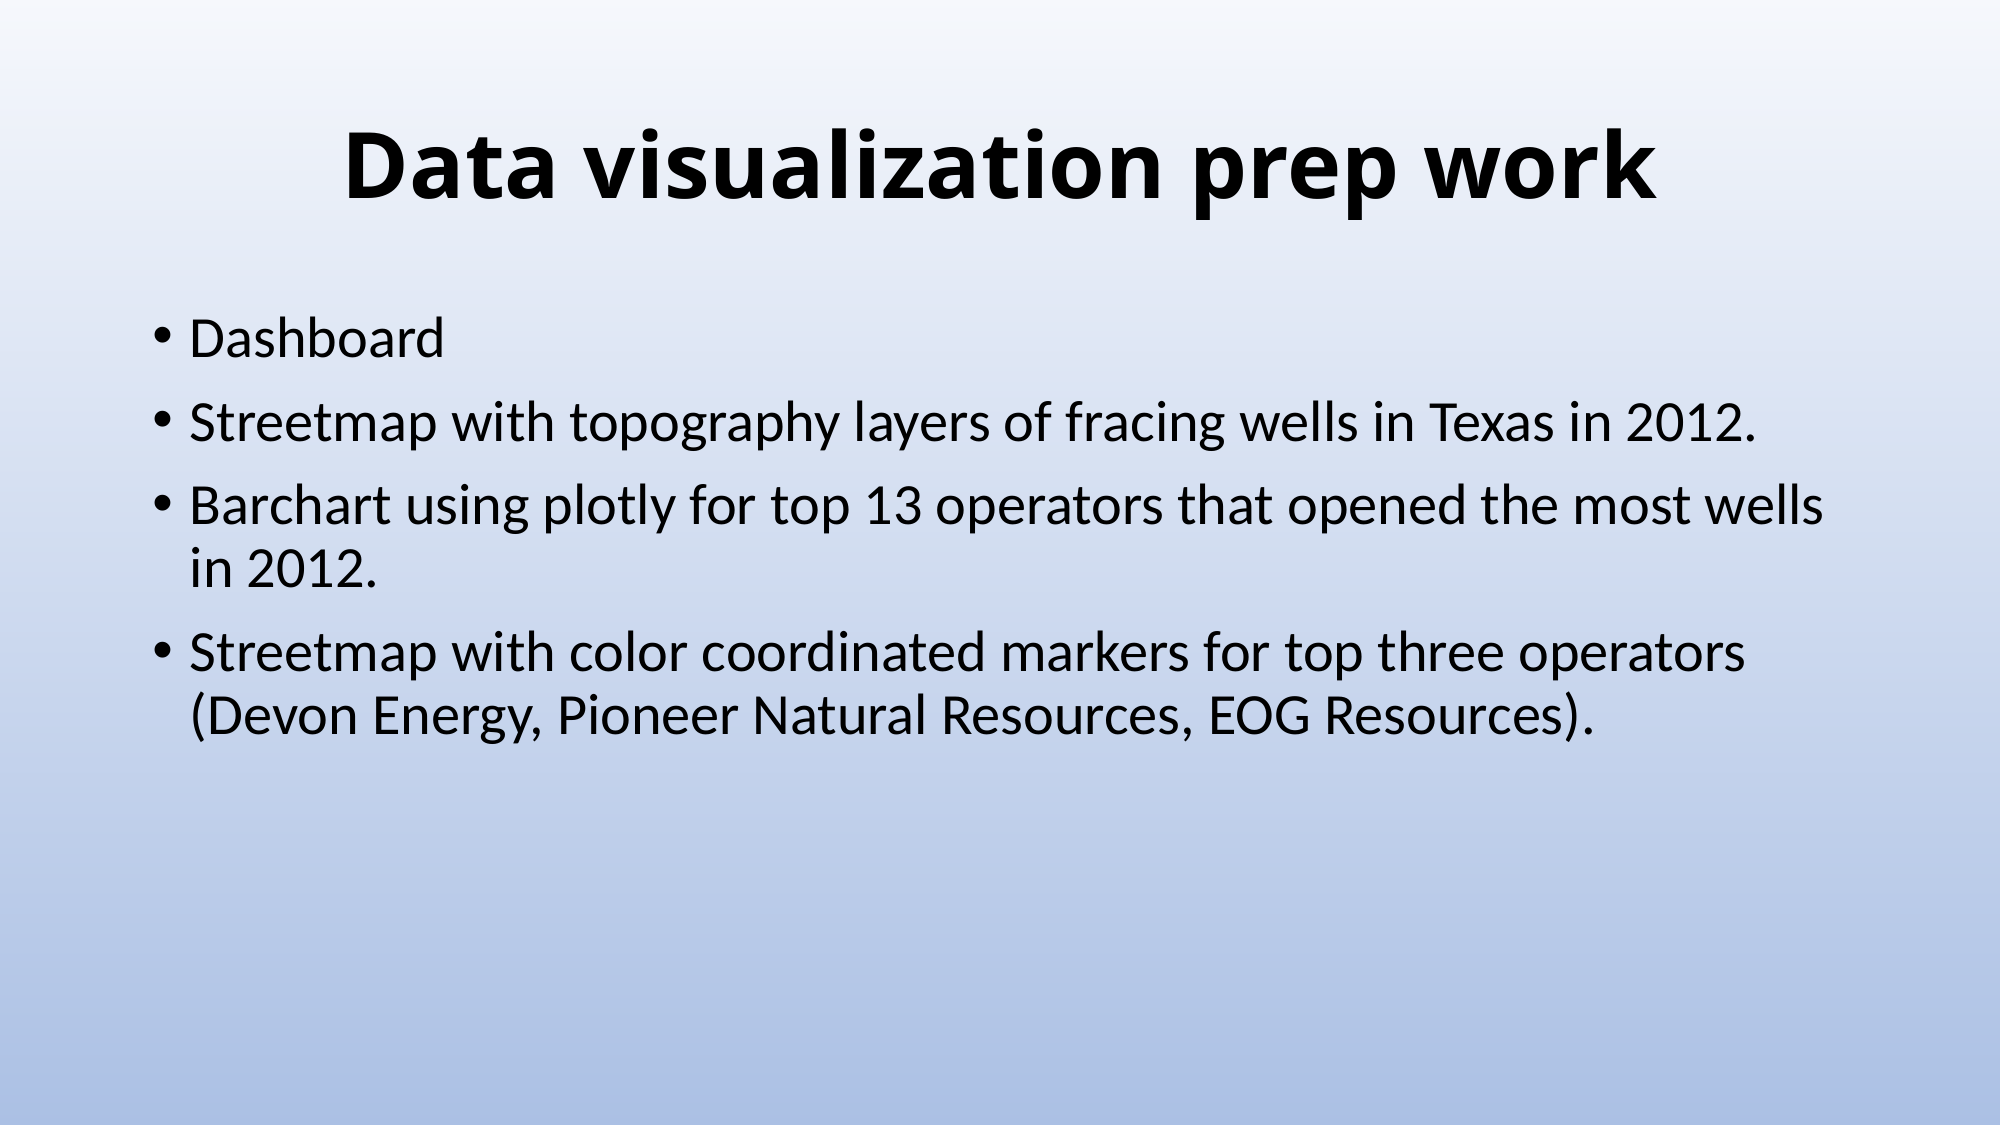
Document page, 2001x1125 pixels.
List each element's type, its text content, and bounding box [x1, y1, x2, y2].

title Data visualization prep work [137, 59, 1863, 278]
list Dashboard Streetmap with topography layers of fracing wells in Texas in 2012. Barchart using plotly for top 13 operators that opened the most wells in 2012. Streetmap with color coordinated markers for top three operators (Devon Energy, Pioneer Natural Resources, EOG Resources). [137, 299, 1863, 1014]
